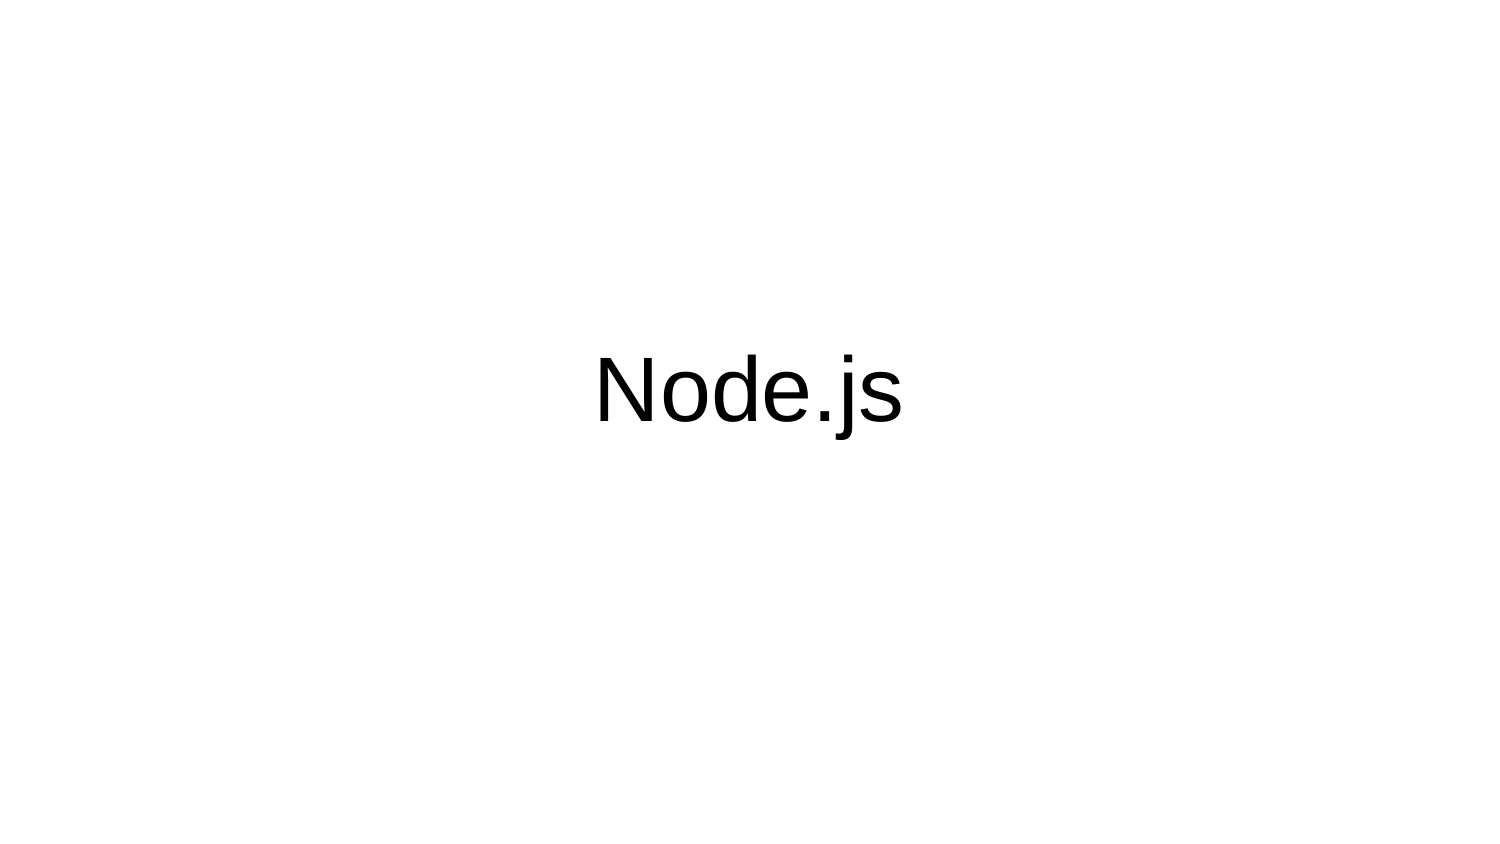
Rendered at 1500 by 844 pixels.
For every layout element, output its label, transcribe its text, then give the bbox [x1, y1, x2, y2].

title Node.js [74, 323, 1425, 465]
